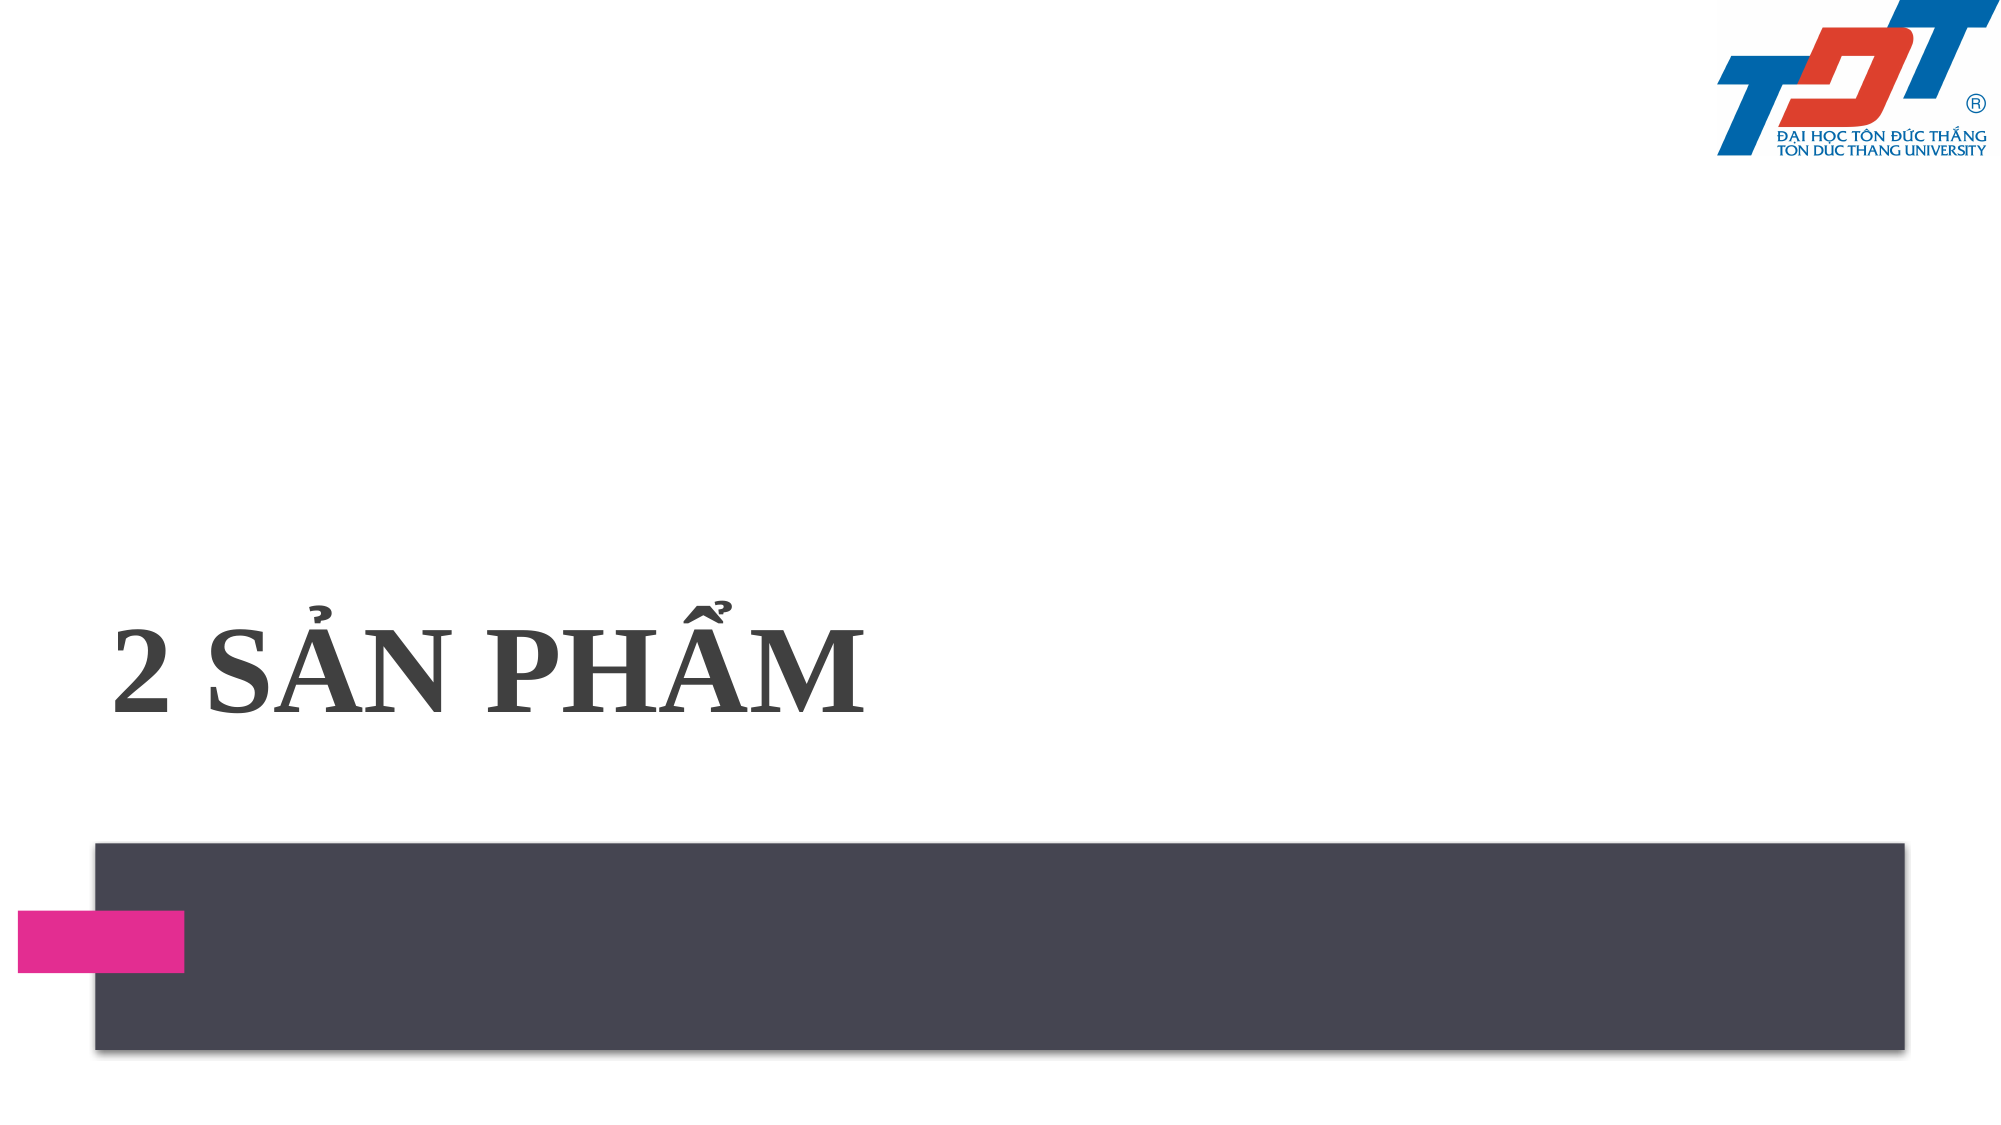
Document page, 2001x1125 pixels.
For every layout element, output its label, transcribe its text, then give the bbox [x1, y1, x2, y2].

picture [1716, 0, 2000, 157]
title 2 sản phẩm [95, 392, 1905, 745]
